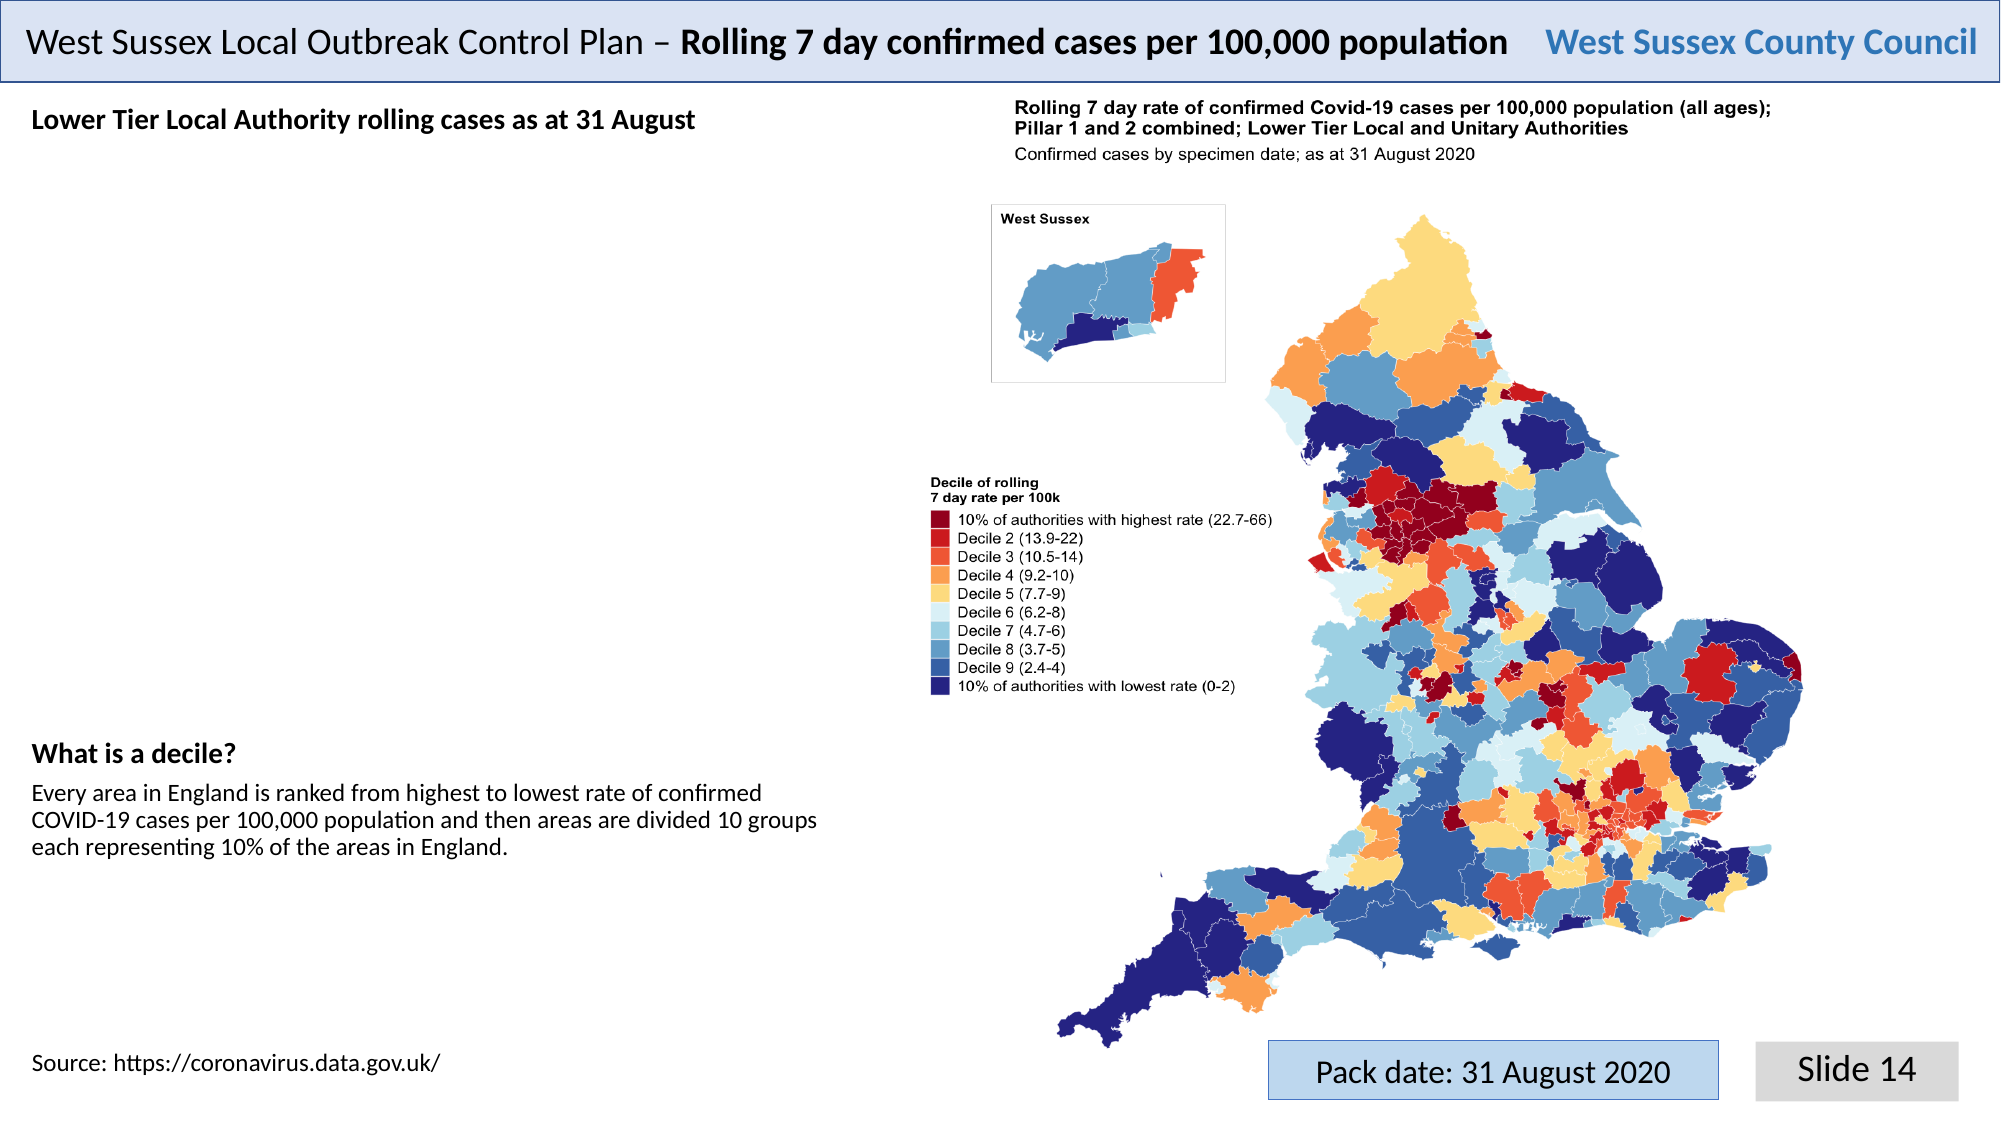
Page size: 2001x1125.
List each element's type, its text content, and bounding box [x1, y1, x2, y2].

list What is a decile? [16, 731, 562, 772]
picture [895, 91, 1959, 1104]
list Every area in England is ranked from highest to lowest rate of confirmed COVID-19 cases per 100,000 population and then areas are divided 10 groups each representing 10% of the areas in England. [16, 772, 853, 900]
list Lower Tier Local Authority rolling cases as at 31 August [16, 97, 895, 173]
list Source: https://coronavirus.data.gov.uk/ [17, 1042, 660, 1103]
